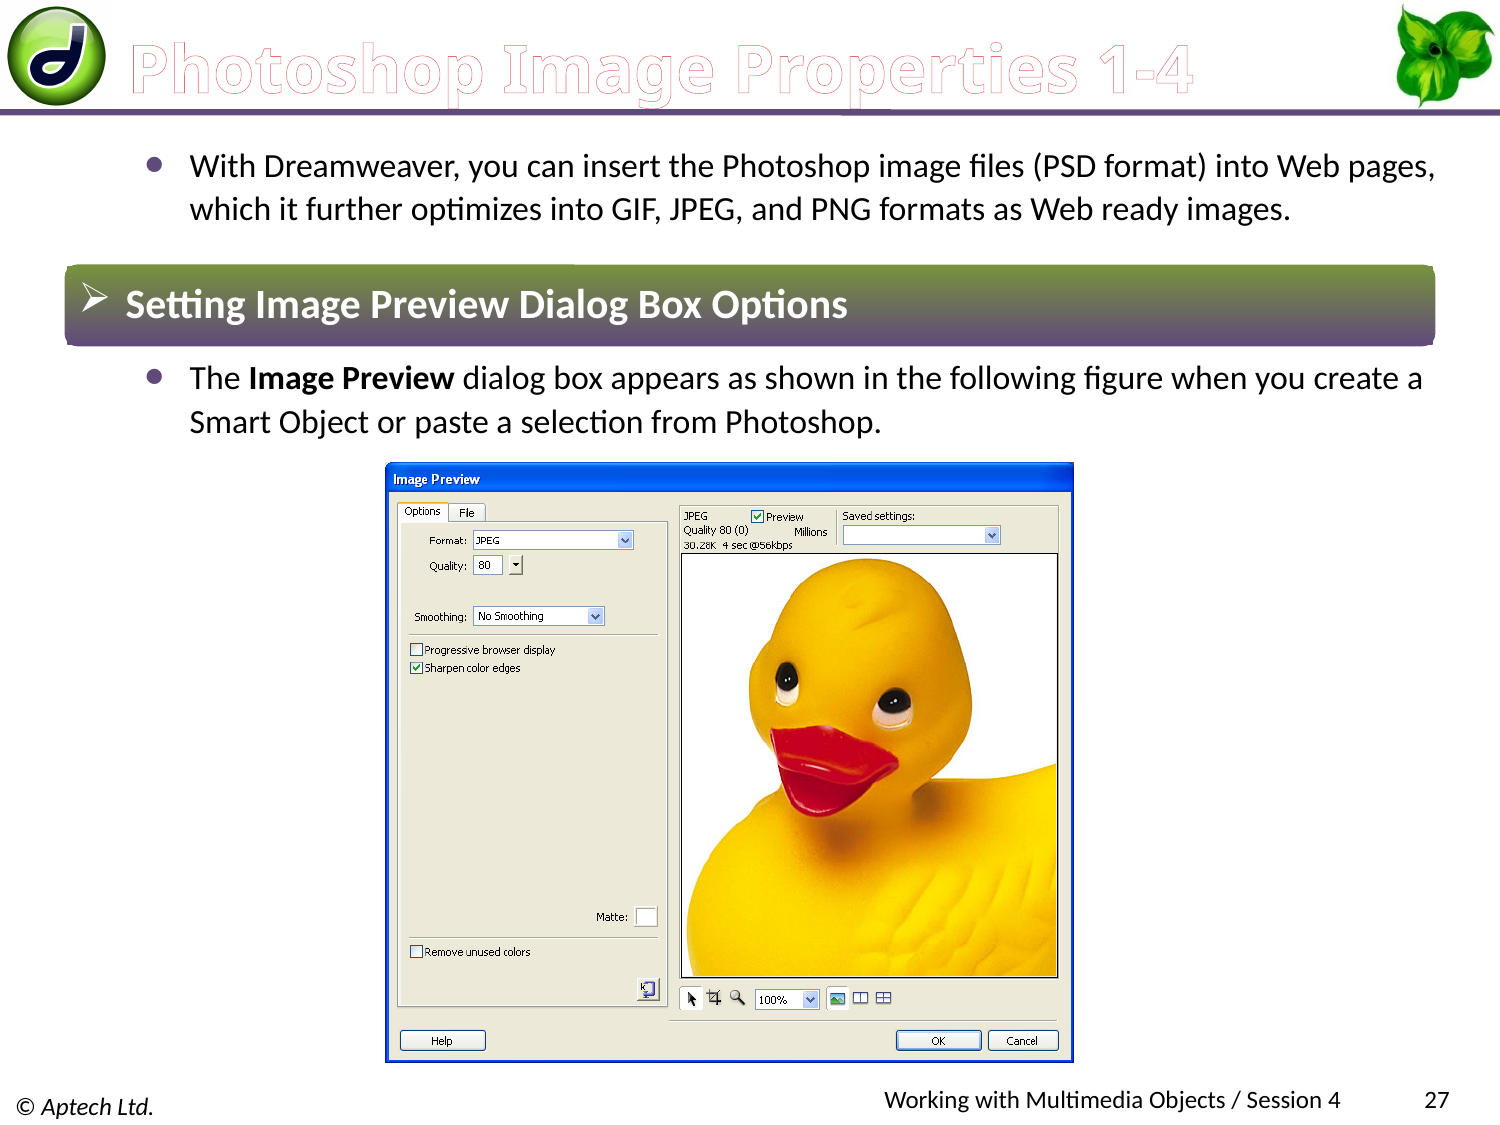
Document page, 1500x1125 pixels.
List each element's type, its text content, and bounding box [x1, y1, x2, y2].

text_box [62, 262, 1438, 349]
picture [385, 462, 1074, 1063]
slide_number 27 [1363, 1084, 1465, 1113]
text_box With Dreamweaver, you can insert the Photoshop image files (PSD format) into Web pages, which it further optimizes into GIF, JPEG, and PNG formats as Web ready images. [99, 124, 1463, 288]
picture [1387, 0, 1500, 109]
title Photoshop Image Properties 1-4 [112, 32, 1363, 101]
text_box The Image Preview dialog box appears as shown in the following figure when you create a Smart Object or paste a selection from Photoshop. [99, 362, 1463, 475]
footer Working with Multimedia Objects / Session 4 [375, 1084, 1363, 1113]
picture [0, 0, 113, 109]
